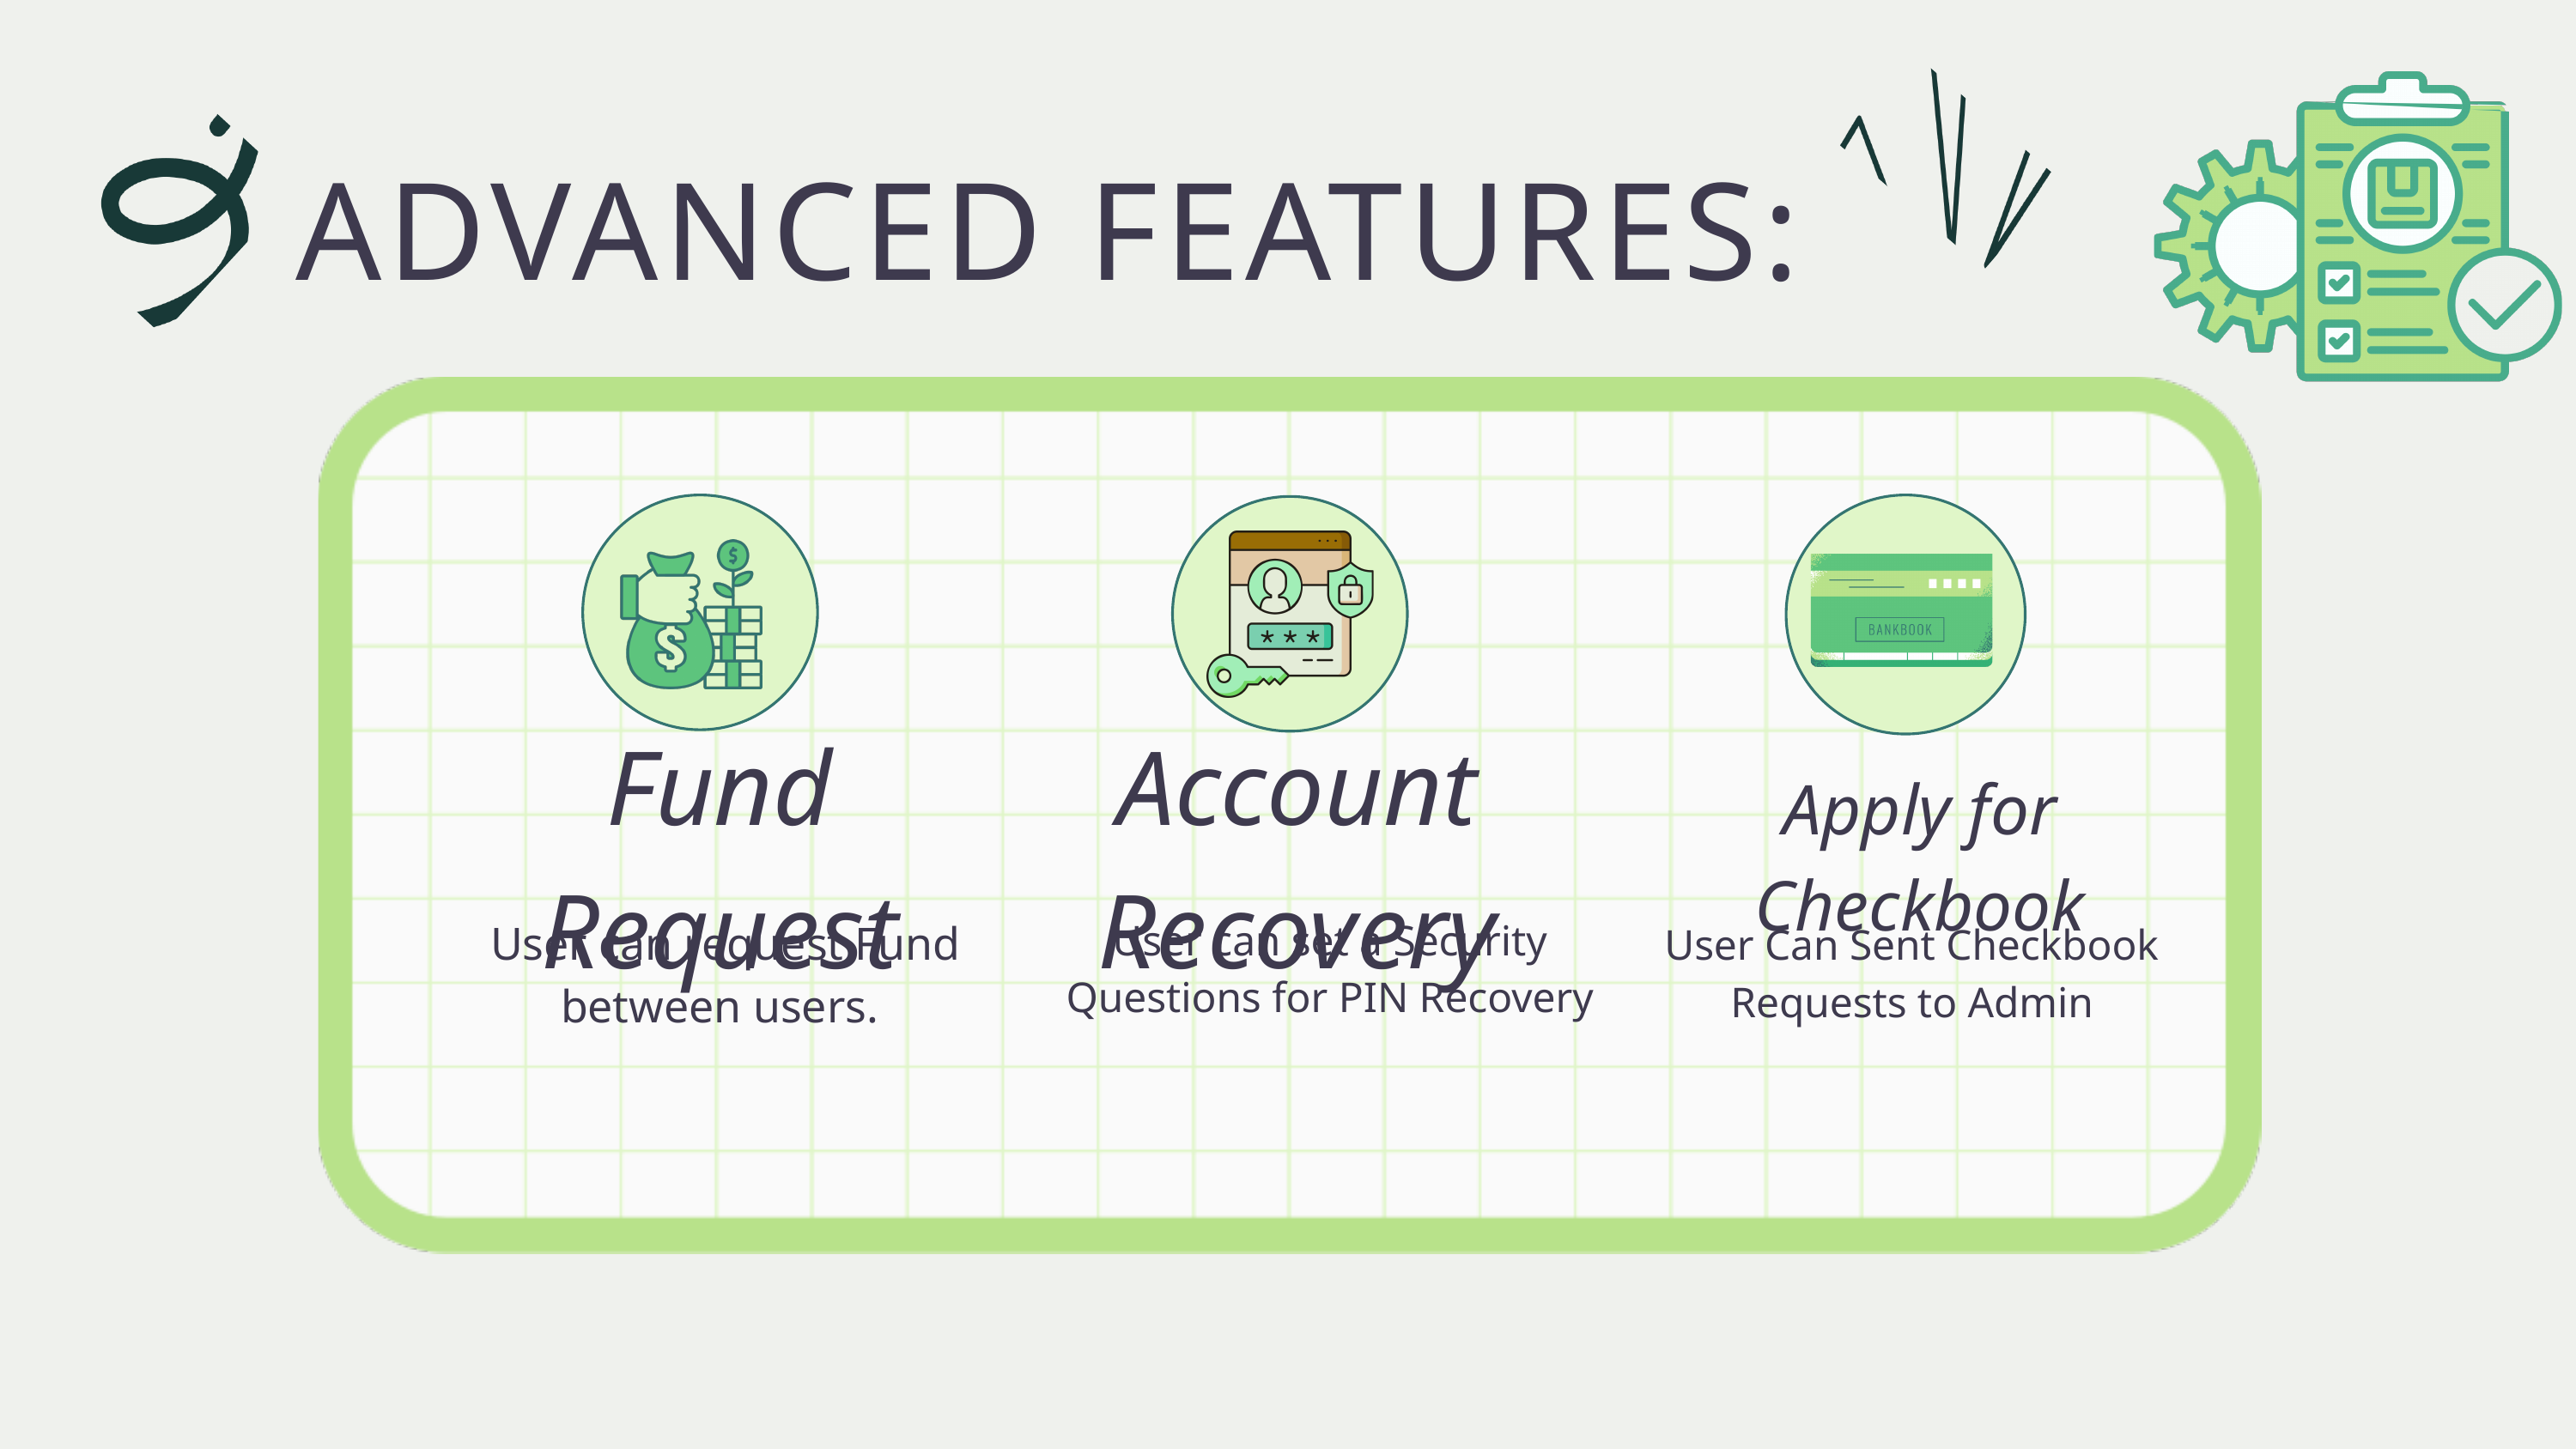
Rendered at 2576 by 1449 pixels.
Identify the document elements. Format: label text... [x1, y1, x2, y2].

text_box User Can Sent Checkbook Requests to Admin [1623, 911, 2202, 1027]
text_box [2154, 22, 2562, 431]
text_box Apply for Checkbook [1656, 752, 2183, 911]
text_box [318, 377, 2262, 1254]
text_box ADVANCED FEATURES: [196, 118, 1902, 307]
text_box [1785, 494, 2026, 735]
text_box Account Recovery [1018, 703, 1577, 990]
text_box User can set a Security Questions for PIN Recovery [1036, 906, 1624, 1079]
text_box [1172, 496, 1408, 732]
text_box User can request Fund between users. [403, 906, 1037, 1094]
text_box Fund Request [454, 703, 985, 906]
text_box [582, 494, 818, 731]
text_box [1835, 52, 2062, 270]
text_box [27, 63, 298, 336]
